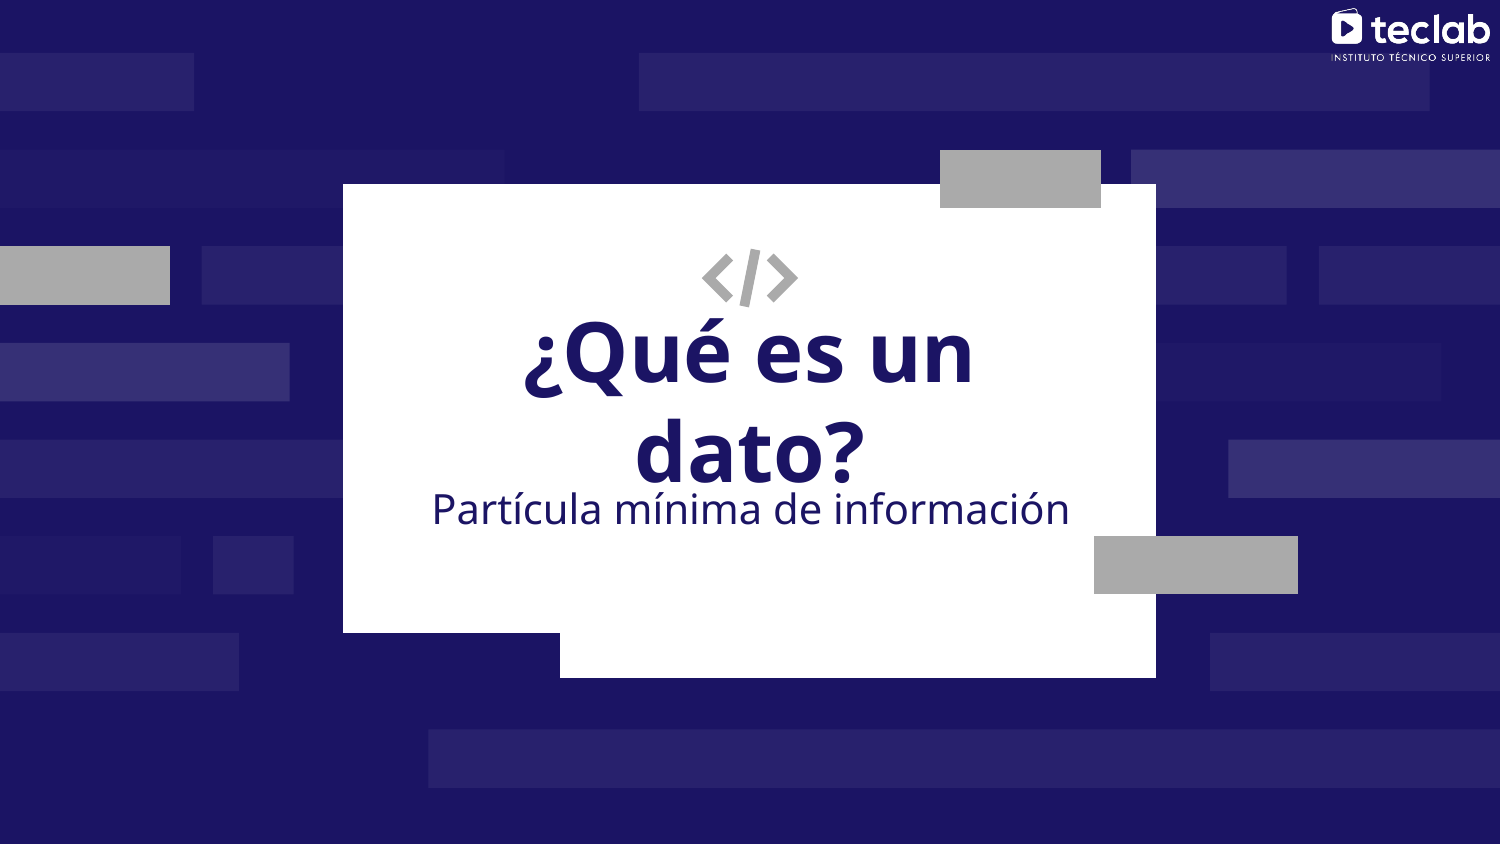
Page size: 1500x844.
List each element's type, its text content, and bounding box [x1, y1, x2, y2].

subtitle ¿Qué es un dato? [413, 326, 1087, 472]
title Partícula mínima de información [344, 483, 1158, 550]
picture [1330, 7, 1491, 62]
